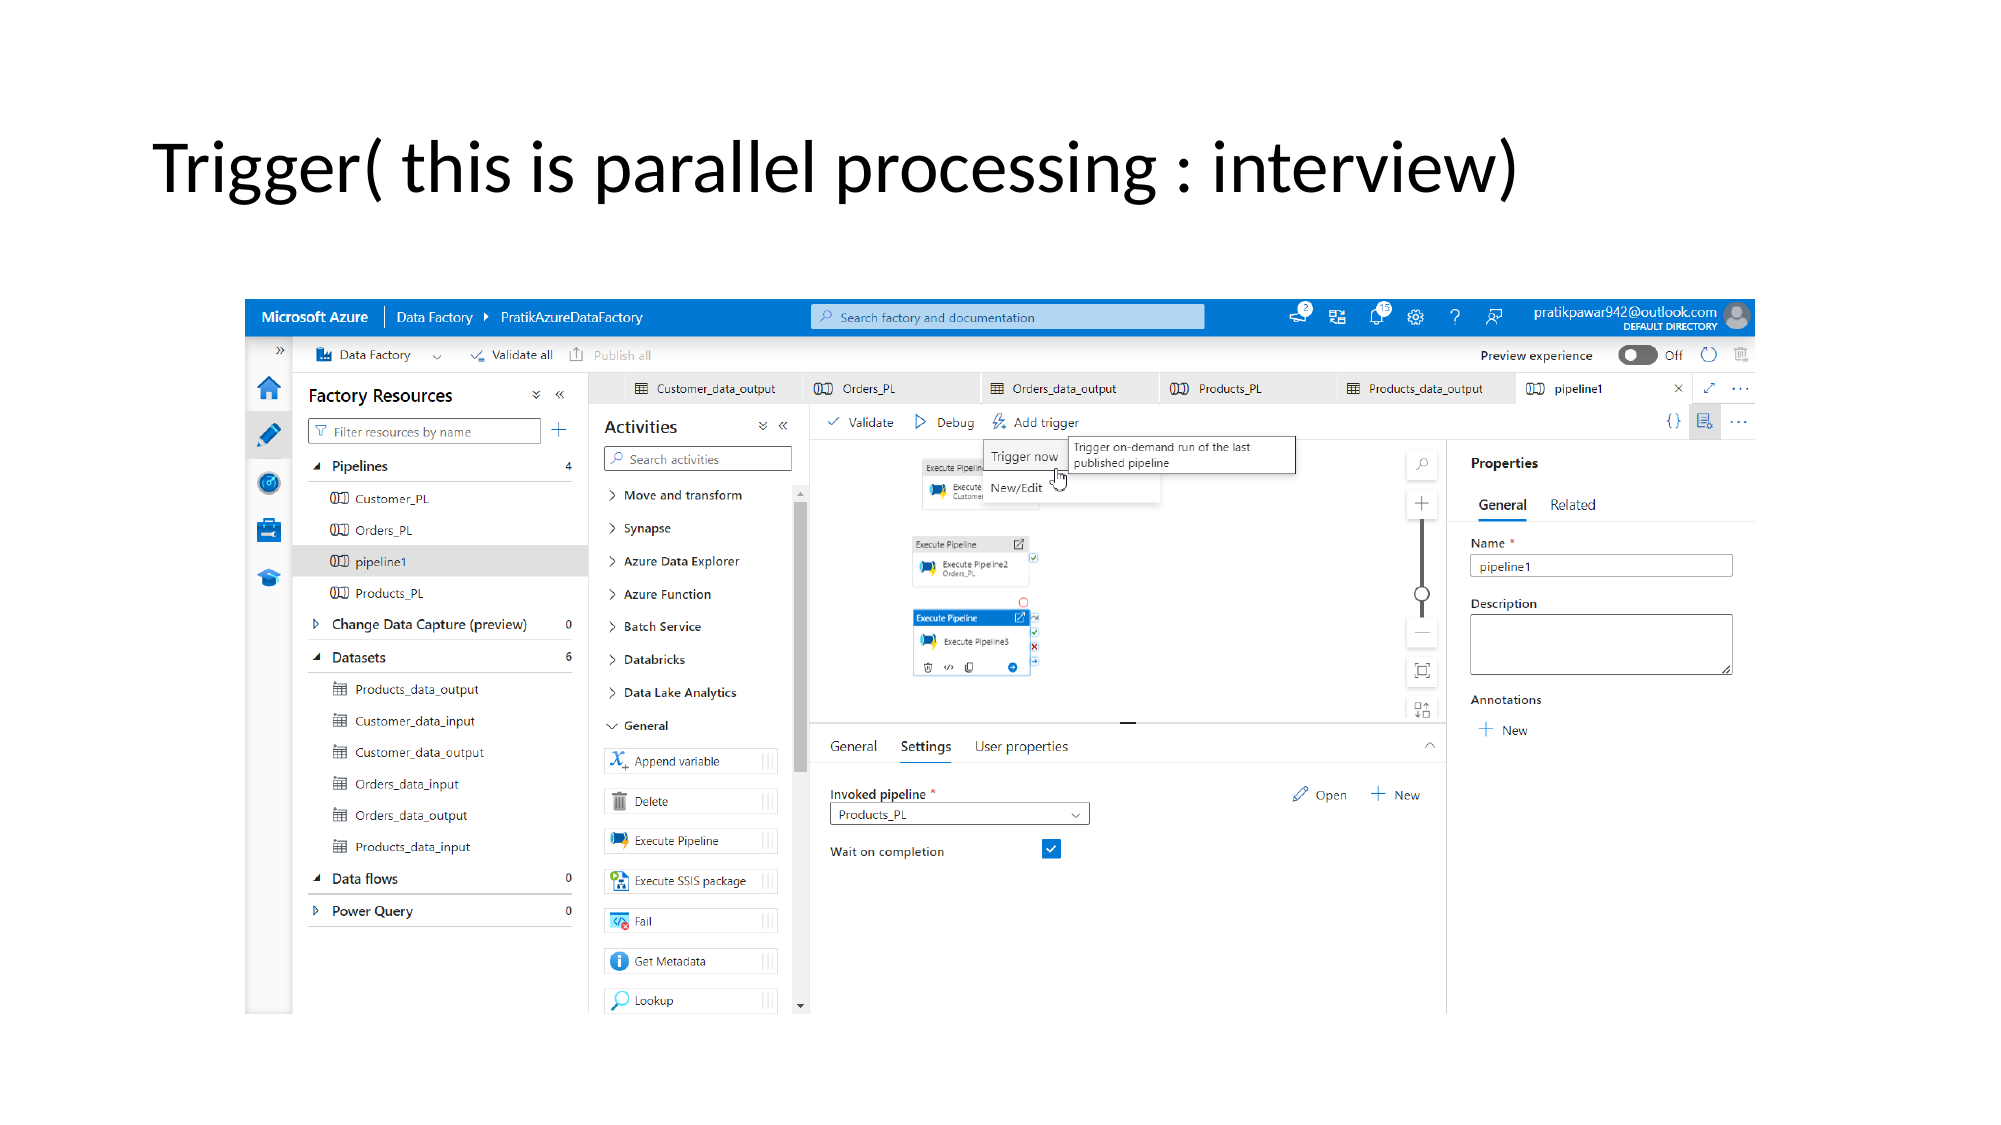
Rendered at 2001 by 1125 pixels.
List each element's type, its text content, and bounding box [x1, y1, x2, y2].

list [245, 299, 1755, 1014]
title Trigger( this is parallel processing : interview) [137, 59, 1863, 278]
